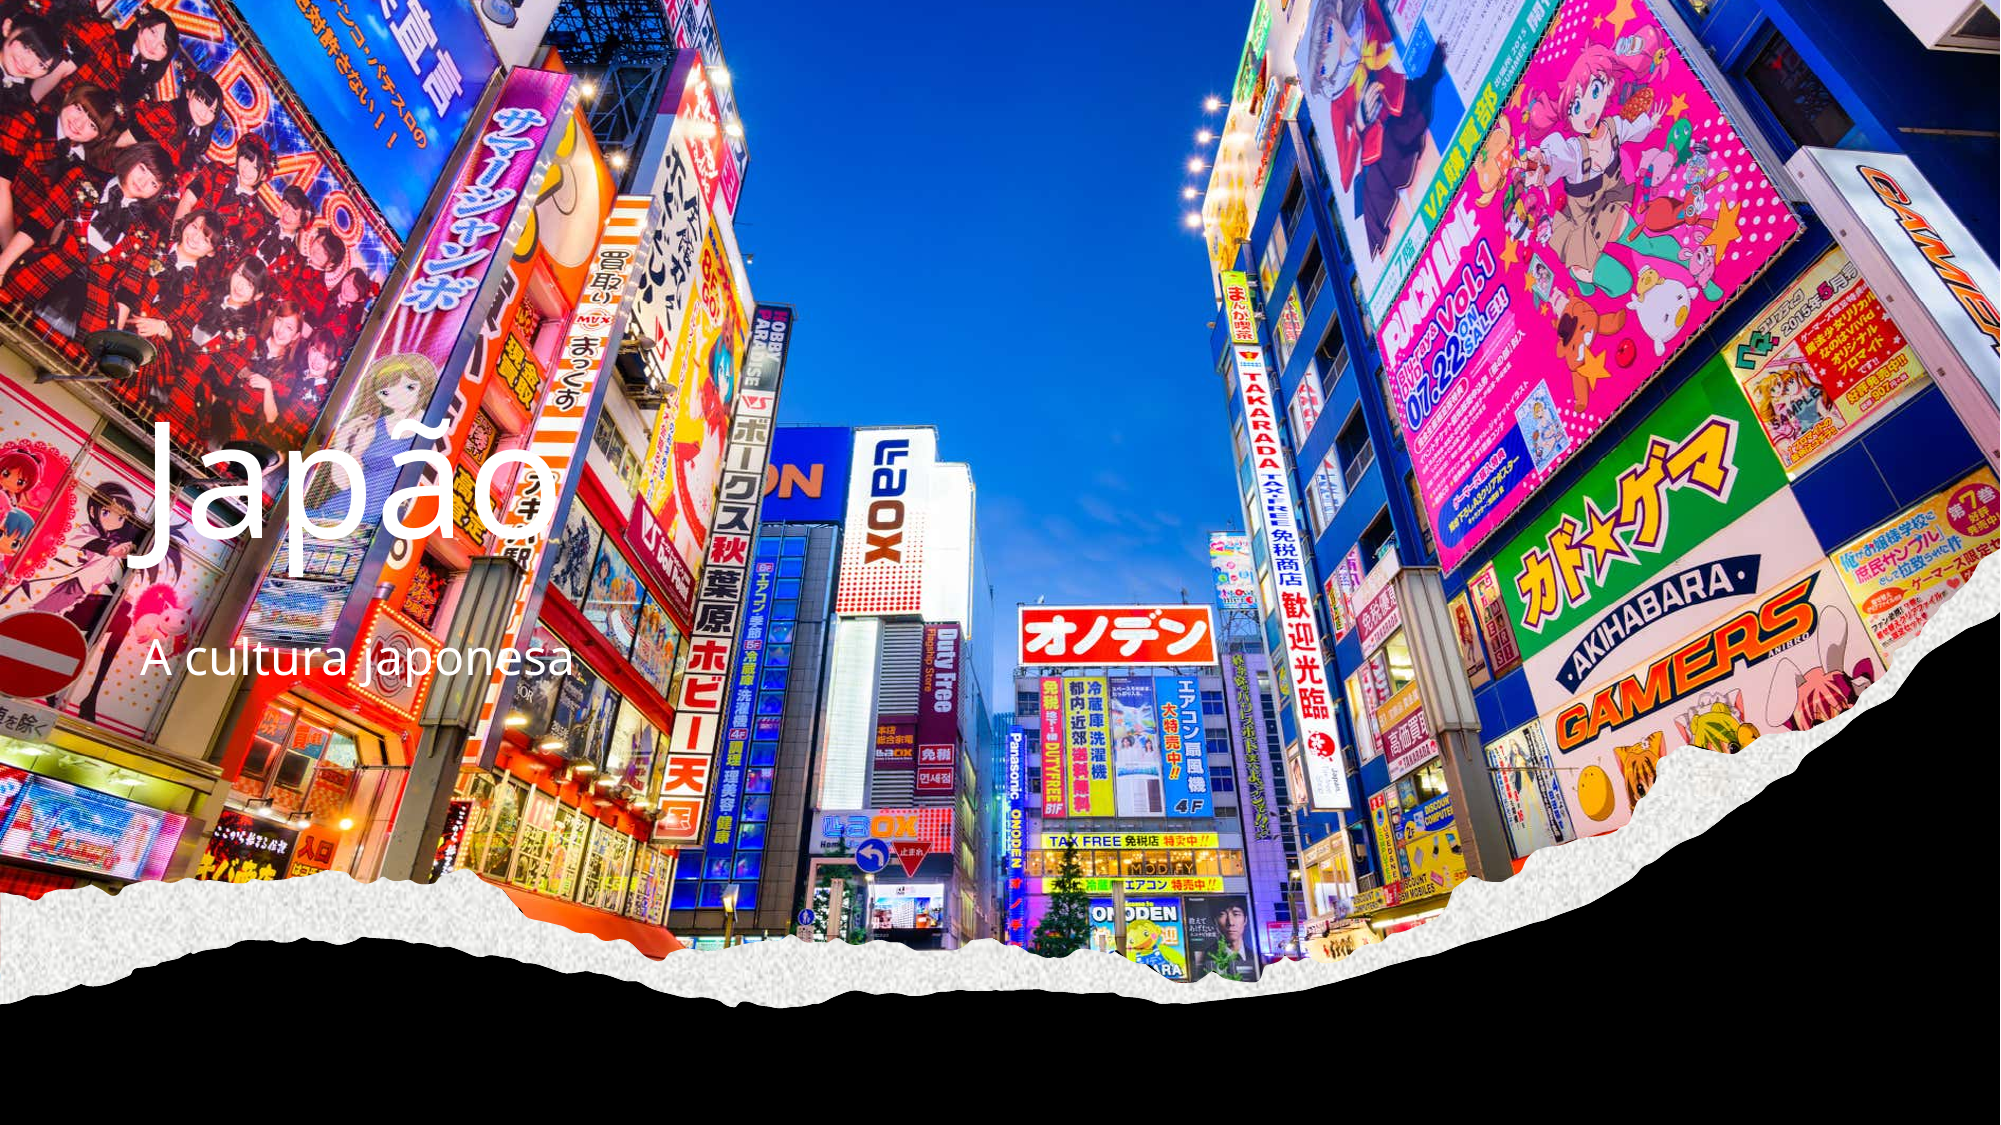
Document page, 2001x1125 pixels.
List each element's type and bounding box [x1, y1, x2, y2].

picture [0, 0, 2001, 1009]
